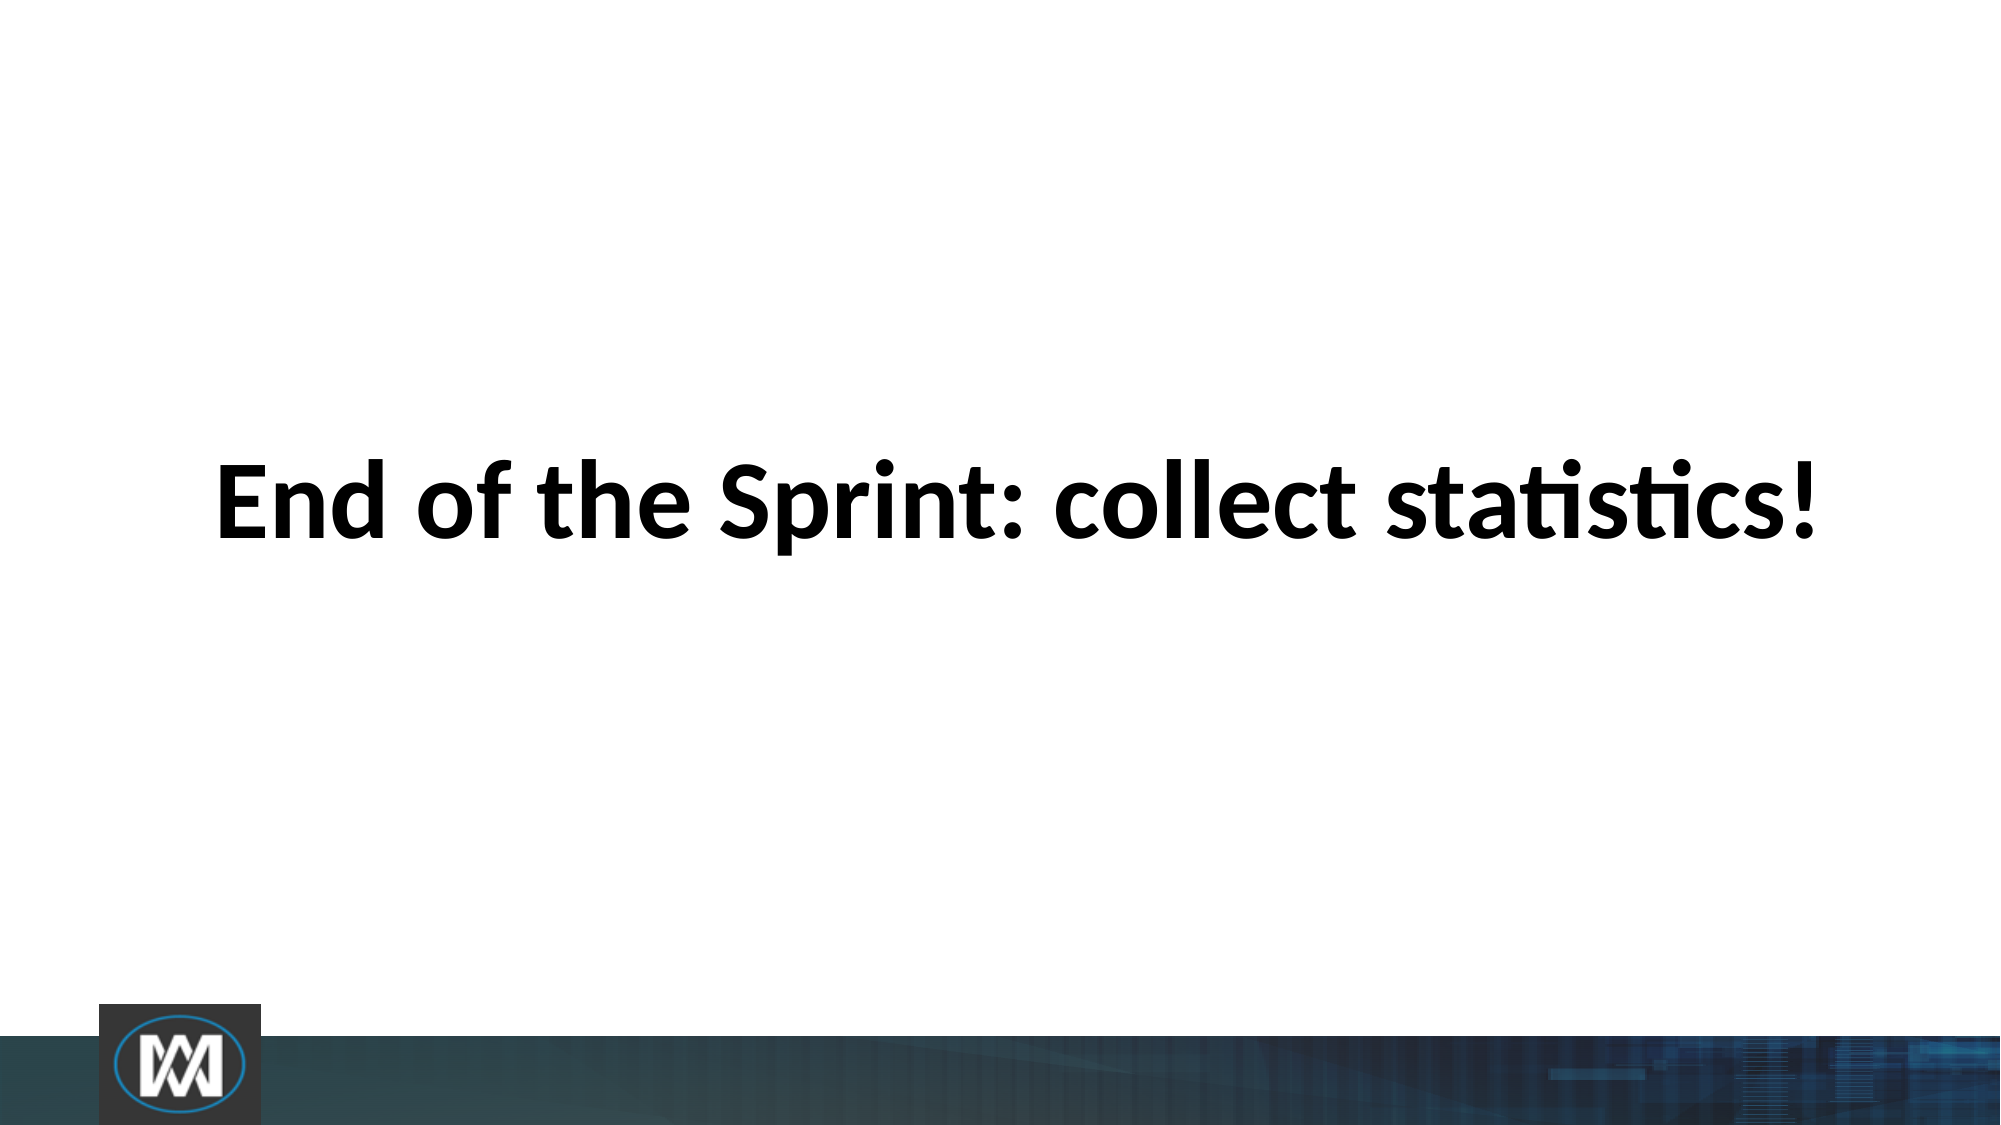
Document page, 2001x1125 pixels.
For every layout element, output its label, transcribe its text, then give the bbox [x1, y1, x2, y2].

list End of the Sprint: collect statistics! [88, 419, 1952, 571]
picture [0, 1004, 2000, 1125]
